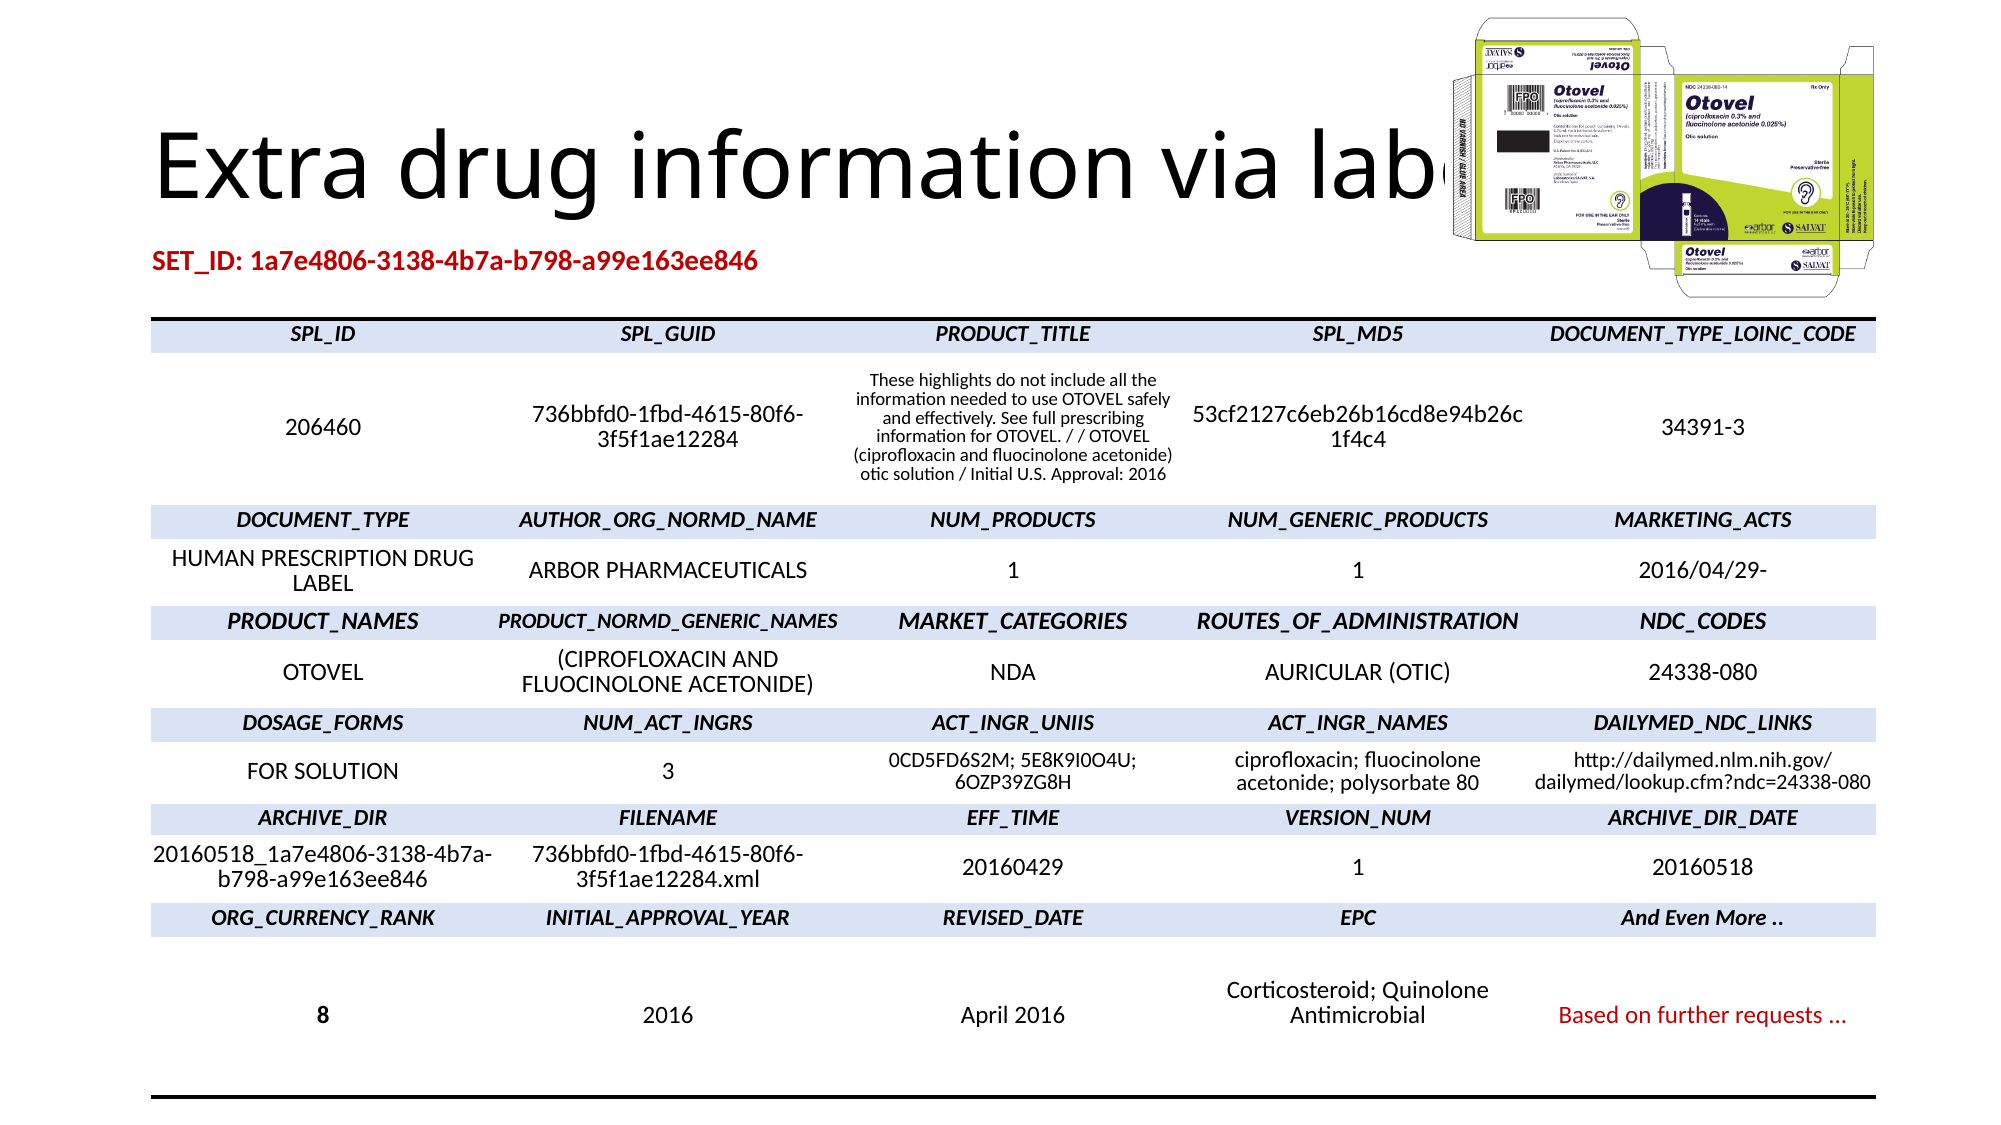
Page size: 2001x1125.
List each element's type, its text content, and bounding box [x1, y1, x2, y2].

table_cell MARKET_CATEGORIES [841, 606, 1186, 640]
table_cell 24338-080 [1531, 640, 1876, 708]
table_cell (CIPROFLOXACIN AND FLUOCINOLONE ACETONIDE) [496, 640, 841, 708]
table_cell NDA [841, 640, 1186, 708]
table_cell ARCHIVE_DIR_DATE [1531, 804, 1876, 835]
table_cell AUTHOR_ORG_NORMD_NAME [496, 505, 841, 539]
table_cell HUMAN PRESCRIPTION DRUG LABEL [151, 539, 496, 606]
table_cell PRODUCT_NAMES [151, 606, 496, 640]
table_cell 736bbfd0-1fbd-4615-80f6-3f5f1ae12284.xml [496, 835, 841, 903]
table_cell 3 [496, 742, 841, 804]
title Extra drug information via labeling [137, 59, 1445, 278]
table_header SPL_GUID [496, 321, 841, 353]
table_cell 1 [1186, 539, 1531, 606]
table_cell 20160518 [1531, 835, 1876, 903]
table_cell ORG_CURRENCY_RANK [151, 903, 496, 937]
table_cell 0CD5FD6S2M; 5E8K9I0O4U; 6OZP39ZG8H [841, 742, 1186, 804]
table_cell 20160518_1a7e4806-3138-4b7a-b798-a99e163ee846 [151, 835, 496, 903]
table_cell ciprofloxacin; fluocinolone acetonide; polysorbate 80 [1186, 742, 1531, 804]
table_cell 8 [151, 937, 496, 1095]
table_cell 2016/04/29- [1531, 539, 1876, 606]
table_cell 20160429 [841, 835, 1186, 903]
table_cell EFF_TIME [841, 804, 1186, 835]
table_cell 34391-3 [1531, 353, 1876, 505]
table_cell 53cf2127c6eb26b16cd8e94b26c1f4c4 [1186, 353, 1531, 505]
table_header SET_ID: 1a7e4806-3138-4b7a-b798-a99e163ee846 [151, 246, 909, 277]
table_cell Based on further requests ... [1531, 937, 1876, 1095]
table_cell 736bbfd0-1fbd-4615-80f6-3f5f1ae12284 [496, 353, 841, 505]
table_cell 206460 [151, 353, 496, 505]
table_cell April 2016 [841, 937, 1186, 1095]
table_cell And Even More .. [1531, 903, 1876, 937]
table_cell Corticosteroid; Quinolone Antimicrobial [1186, 937, 1531, 1095]
table_cell REVISED_DATE [841, 903, 1186, 937]
table_cell 2016 [496, 937, 841, 1095]
table_cell EPC [1186, 903, 1531, 937]
table_cell PRODUCT_NORMD_GENERIC_NAMES [496, 606, 841, 640]
table_cell AURICULAR (OTIC) [1186, 640, 1531, 708]
table_cell ACT_INGR_NAMES [1186, 708, 1531, 742]
table_header PRODUCT_TITLE [841, 321, 1186, 353]
table_cell NUM_PRODUCTS [841, 505, 1186, 539]
table_cell MARKETING_ACTS [1531, 505, 1876, 539]
table_cell VERSION_NUM [1186, 804, 1531, 835]
table_header SPL_ID [151, 321, 496, 353]
picture [1445, 11, 1876, 299]
table_cell 1 [1186, 835, 1531, 903]
table_header SPL_MD5 [1186, 321, 1531, 353]
table_cell ROUTES_OF_ADMINISTRATION [1186, 606, 1531, 640]
table_cell NUM_GENERIC_PRODUCTS [1186, 505, 1531, 539]
table_cell DOSAGE_FORMS [151, 708, 496, 742]
table_cell ARCHIVE_DIR [151, 804, 496, 835]
table_header DOCUMENT_TYPE_LOINC_CODE [1531, 321, 1876, 353]
table_cell FILENAME [496, 804, 841, 835]
table_cell DAILYMED_NDC_LINKS [1531, 708, 1876, 742]
table_cell 1 [841, 539, 1186, 606]
table_cell NDC_CODES [1531, 606, 1876, 640]
table_cell INITIAL_APPROVAL_YEAR [496, 903, 841, 937]
table_cell DOCUMENT_TYPE [151, 505, 496, 539]
table_cell NUM_ACT_INGRS [496, 708, 841, 742]
table_cell ARBOR PHARMACEUTICALS [496, 539, 841, 606]
table_cell FOR SOLUTION [151, 742, 496, 804]
table_cell These highlights do not include all the information needed to use OTOVEL safely and effectively. See full prescribing information for OTOVEL. / / OTOVEL (ciprofloxacin and fluocinolone acetonide) otic solution / Initial U.S. Approval: 2016 [841, 353, 1186, 505]
table_cell http://dailymed.nlm.nih.gov/dailymed/lookup.cfm?ndc=24338-080 [1531, 742, 1876, 804]
table_cell ACT_INGR_UNIIS [841, 708, 1186, 742]
table_cell OTOVEL [151, 640, 496, 708]
